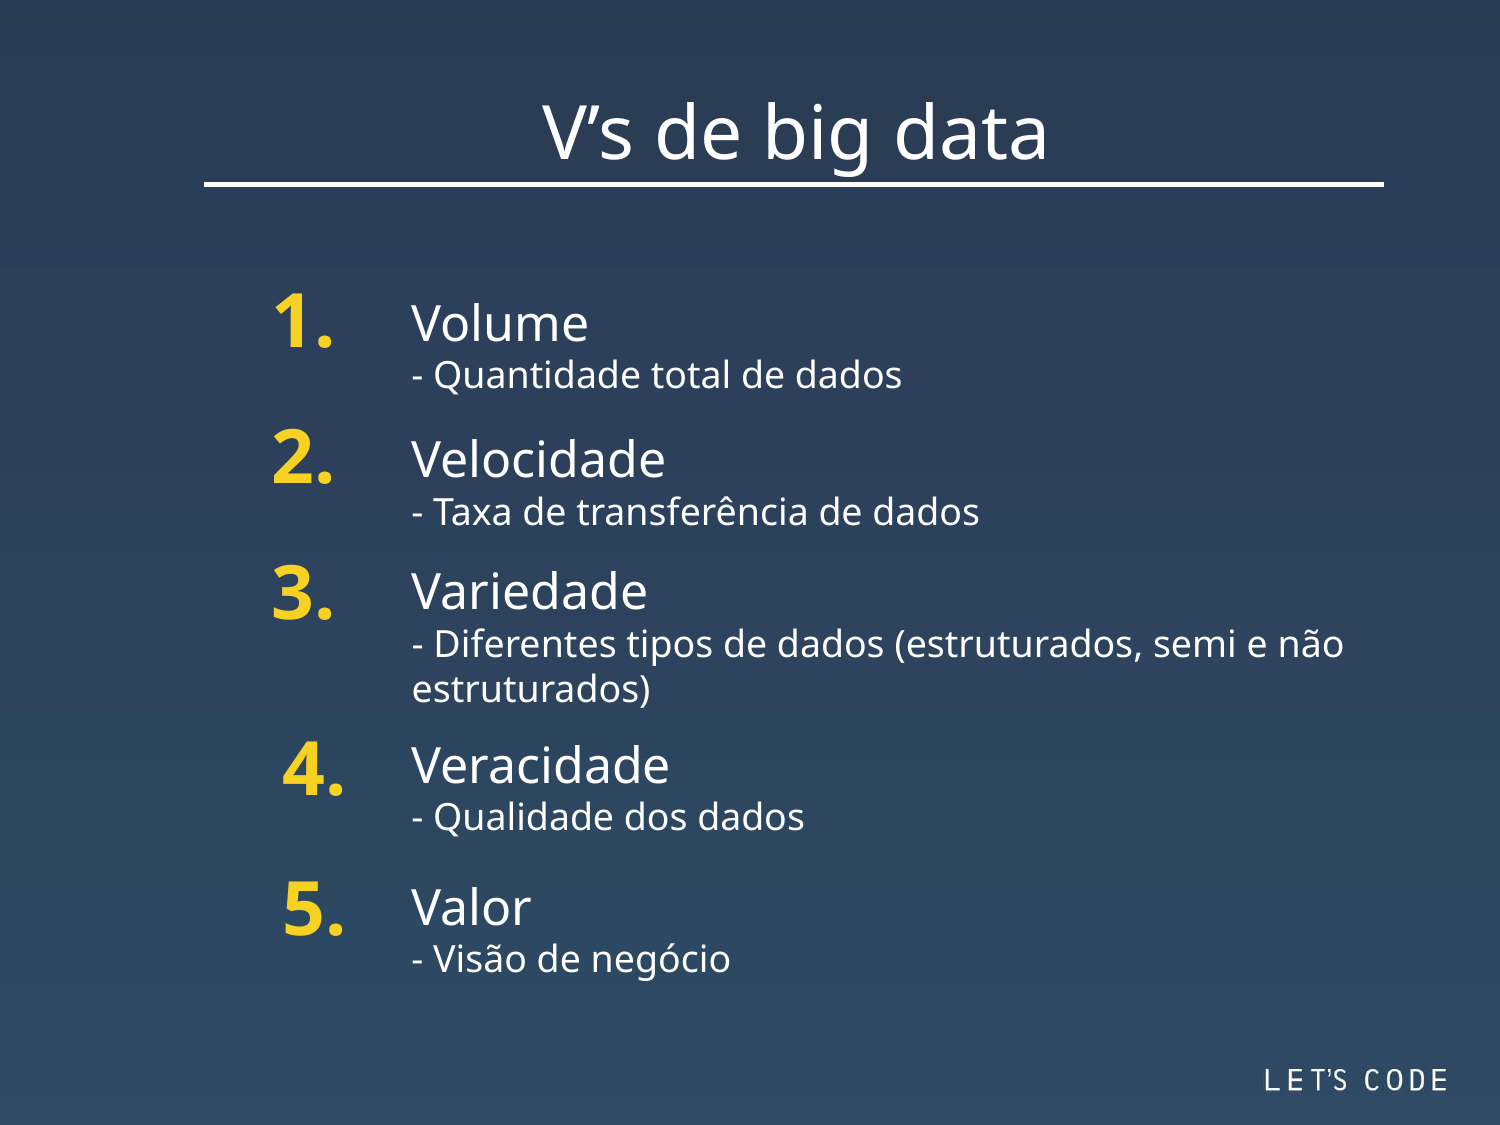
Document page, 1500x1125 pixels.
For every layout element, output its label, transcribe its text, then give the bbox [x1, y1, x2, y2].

text_box V’s de big data [195, 69, 1399, 168]
text_box Volume - Quantidade total de dados [396, 276, 1192, 374]
text_box Valor - Visão de negócio [396, 860, 1192, 959]
picture [0, 0, 1500, 1125]
text_box Veracidade - Qualidade dos dados [396, 718, 1192, 817]
text_box 1. [242, 257, 351, 393]
text_box 3. [242, 529, 351, 666]
text_box Variedade - Diferentes tipos de dados (estruturados, semi e não estruturados) [396, 544, 1470, 662]
text_box 4. [253, 705, 362, 842]
text_box 2. [242, 393, 351, 529]
text_box Velocidade - Taxa de transferência de dados [396, 412, 1192, 511]
text_box 5. [253, 845, 362, 982]
